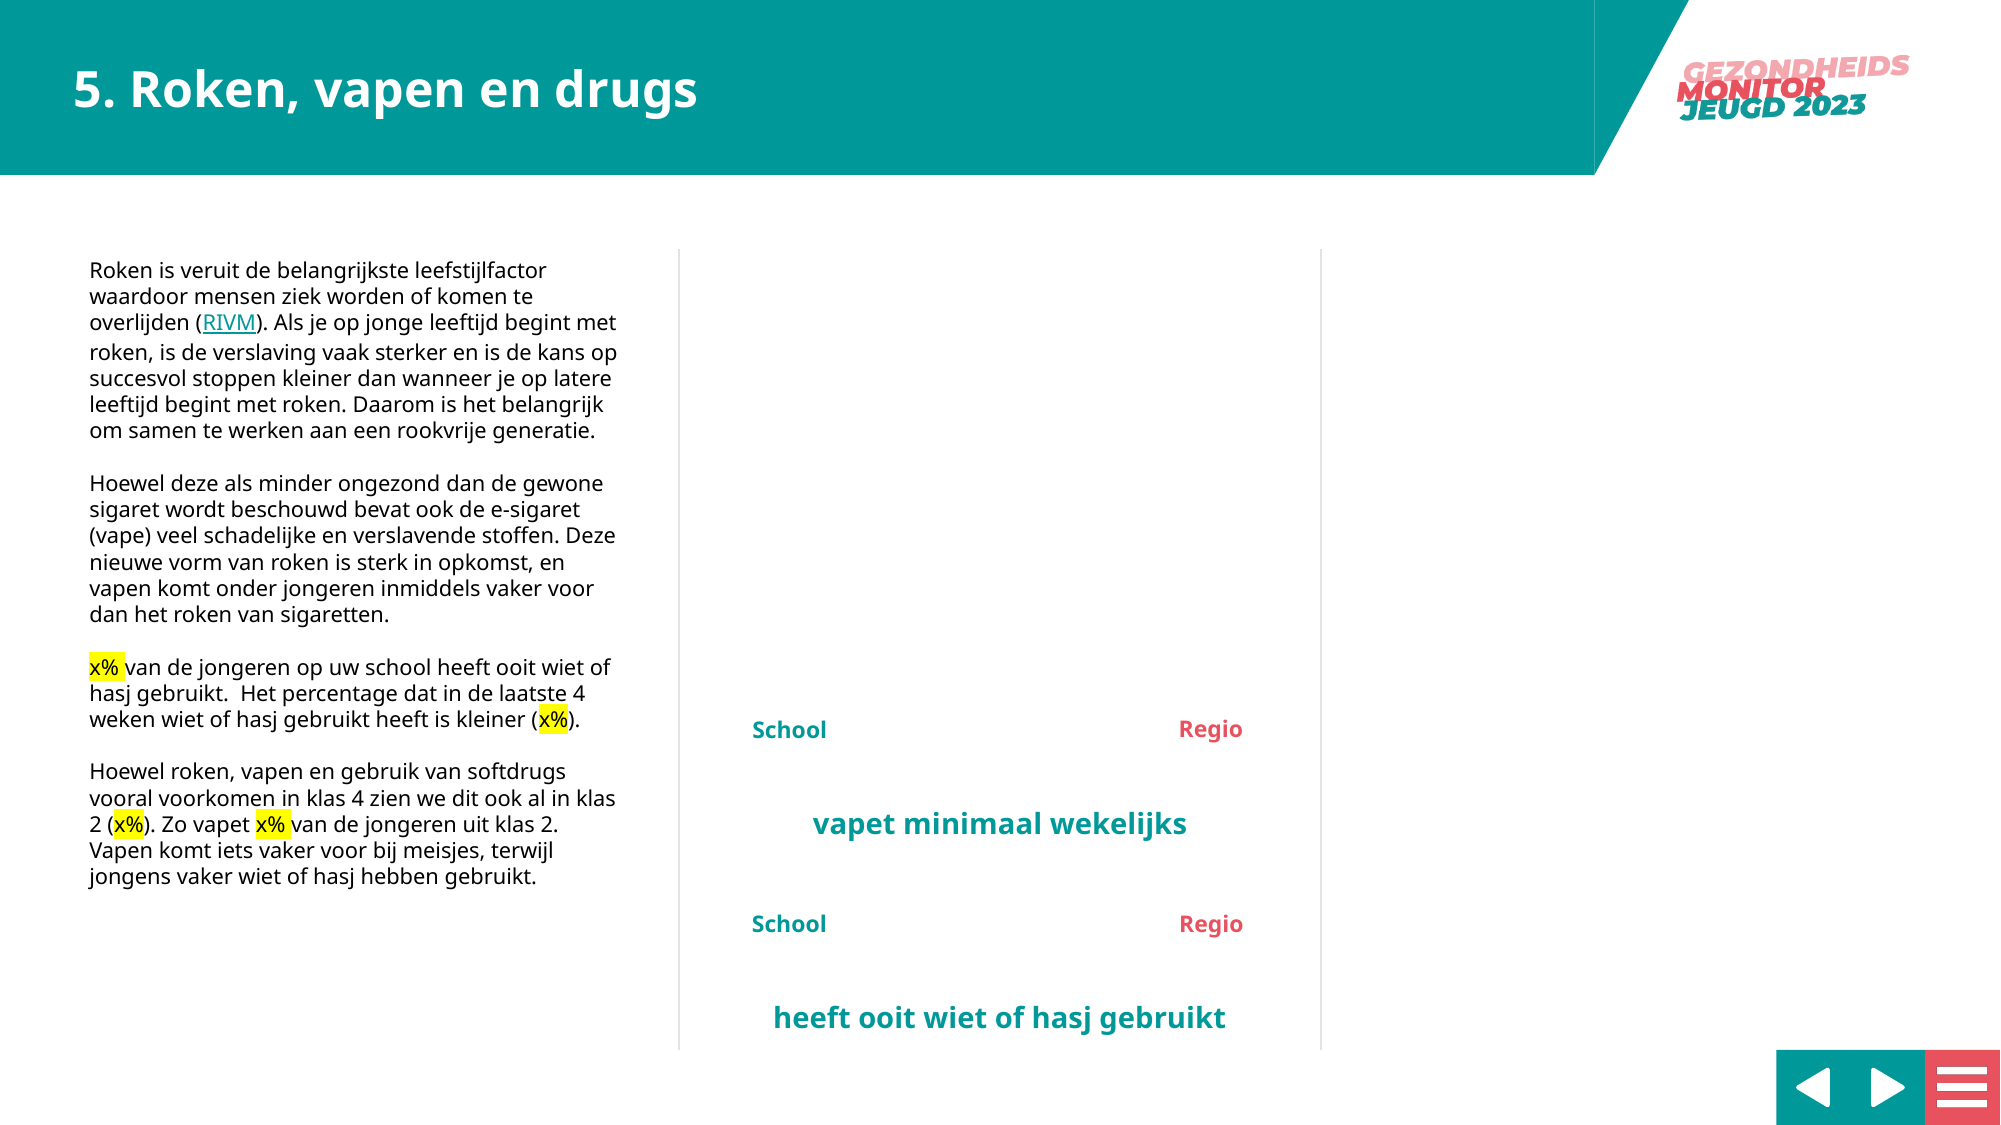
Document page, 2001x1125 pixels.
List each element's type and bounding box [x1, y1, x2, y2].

picture [1929, 1054, 1995, 1120]
picture [1671, 35, 1925, 134]
